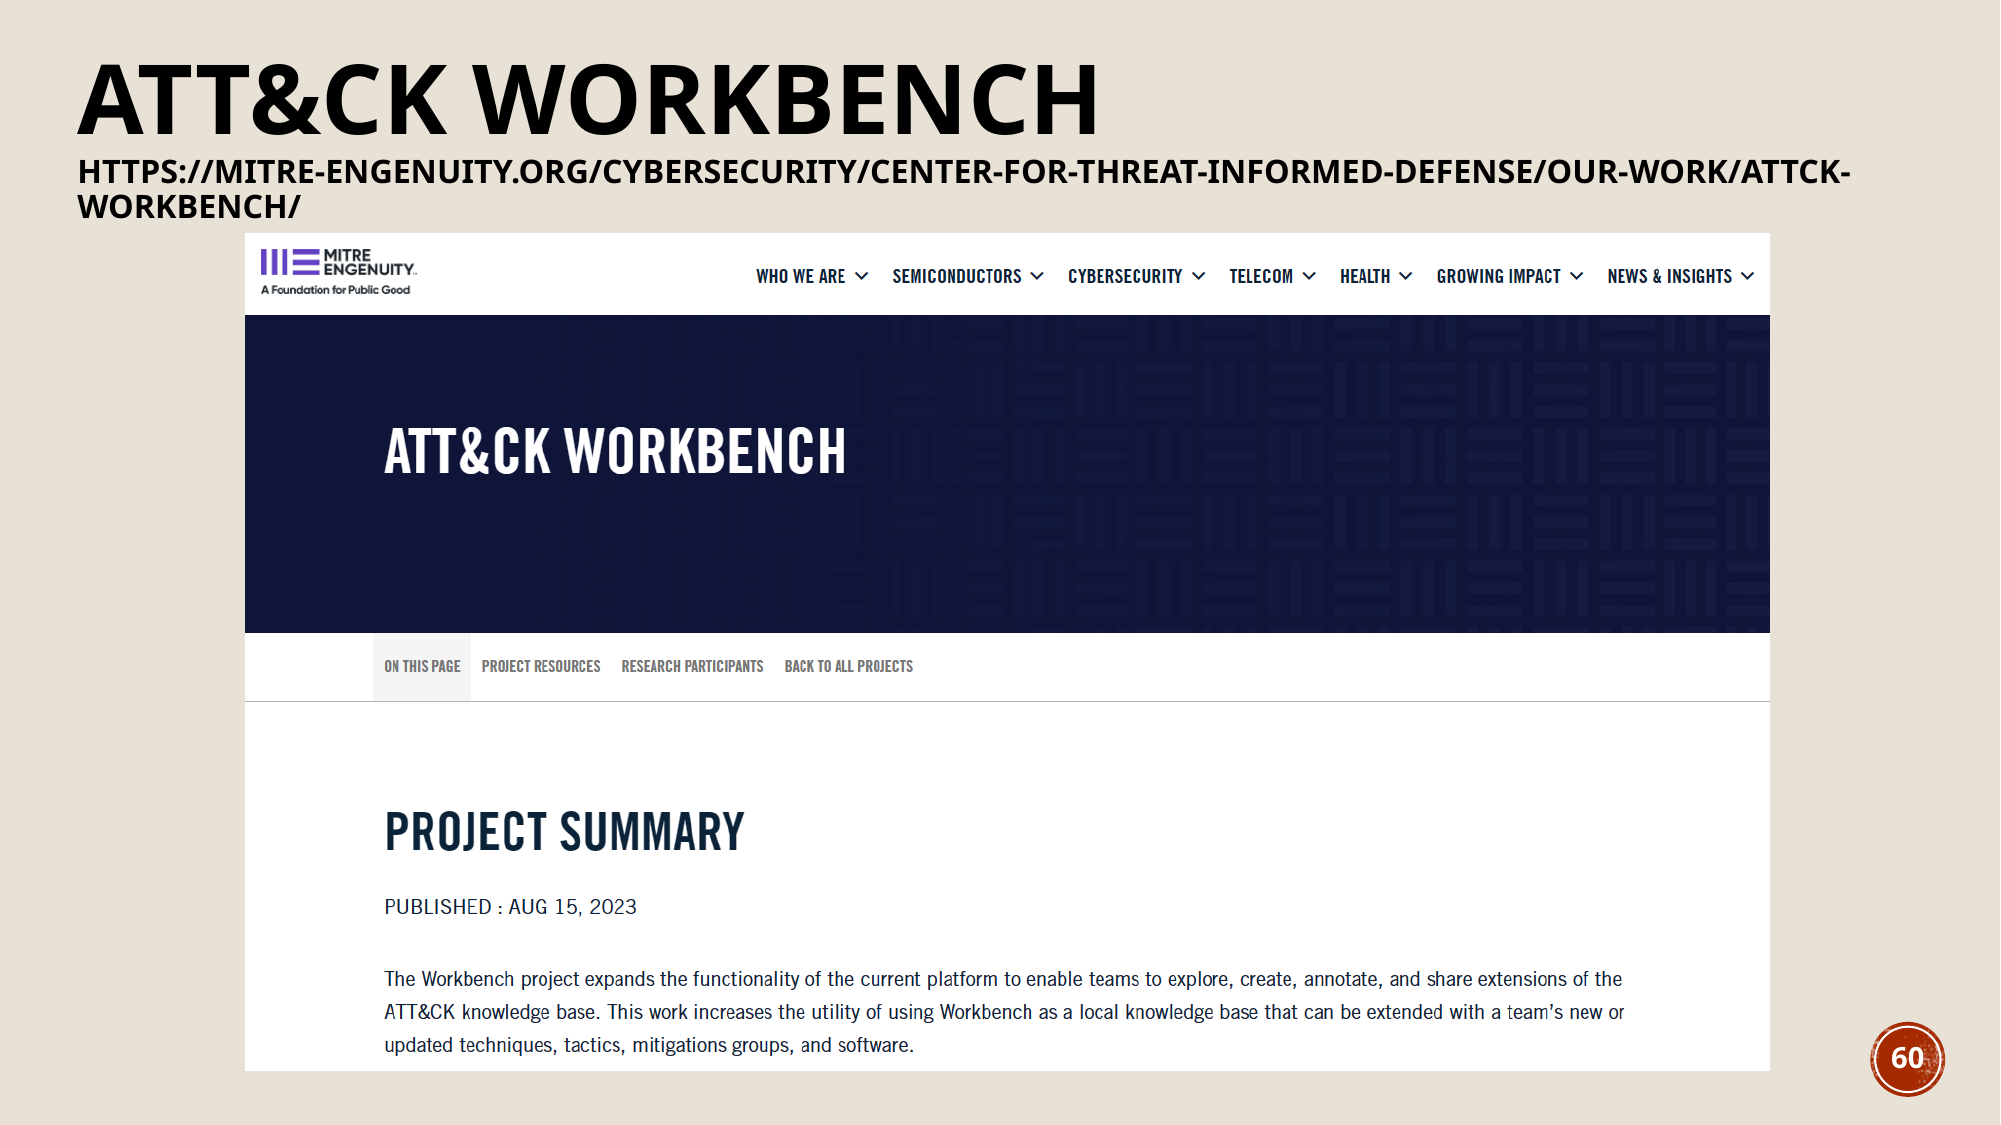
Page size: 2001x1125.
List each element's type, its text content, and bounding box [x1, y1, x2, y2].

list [249, 237, 1767, 1067]
slide_number 60 [1855, 1028, 1961, 1089]
title ATT&CK Workbench https://mitre-engenuity.org/cybersecurity/center-for-threat-informed-defense/our-work/attck-workbench/ [62, 43, 1925, 234]
